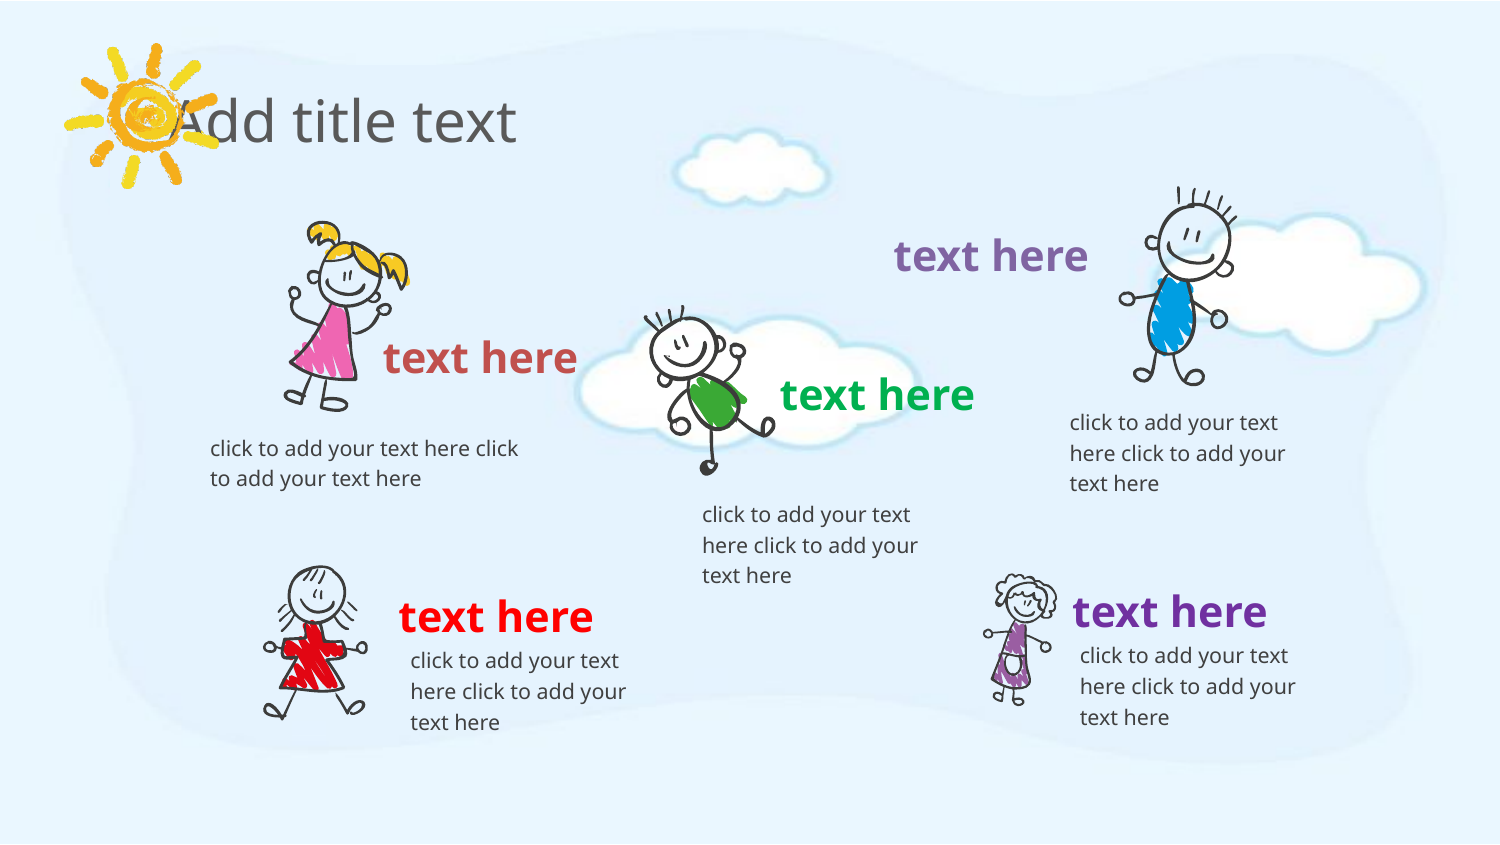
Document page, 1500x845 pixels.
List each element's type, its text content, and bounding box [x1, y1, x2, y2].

text_box text here [383, 571, 650, 649]
text_box text here [416, 312, 638, 390]
text_box Add title text [224, 76, 532, 161]
text_box click to add your text here click to add your text here [195, 422, 541, 499]
picture [0, 1, 1500, 844]
text_box click to add your text here click to add your text here [1054, 396, 1302, 504]
text_box click to add your text here click to add your text here [687, 488, 934, 596]
text_box click to add your text here click to add your text here [1065, 629, 1312, 738]
text_box text here [878, 210, 1113, 288]
text_box text here [1057, 566, 1341, 644]
text_box click to add your text here click to add your text here [395, 634, 643, 742]
text_box text here [780, 349, 1045, 426]
